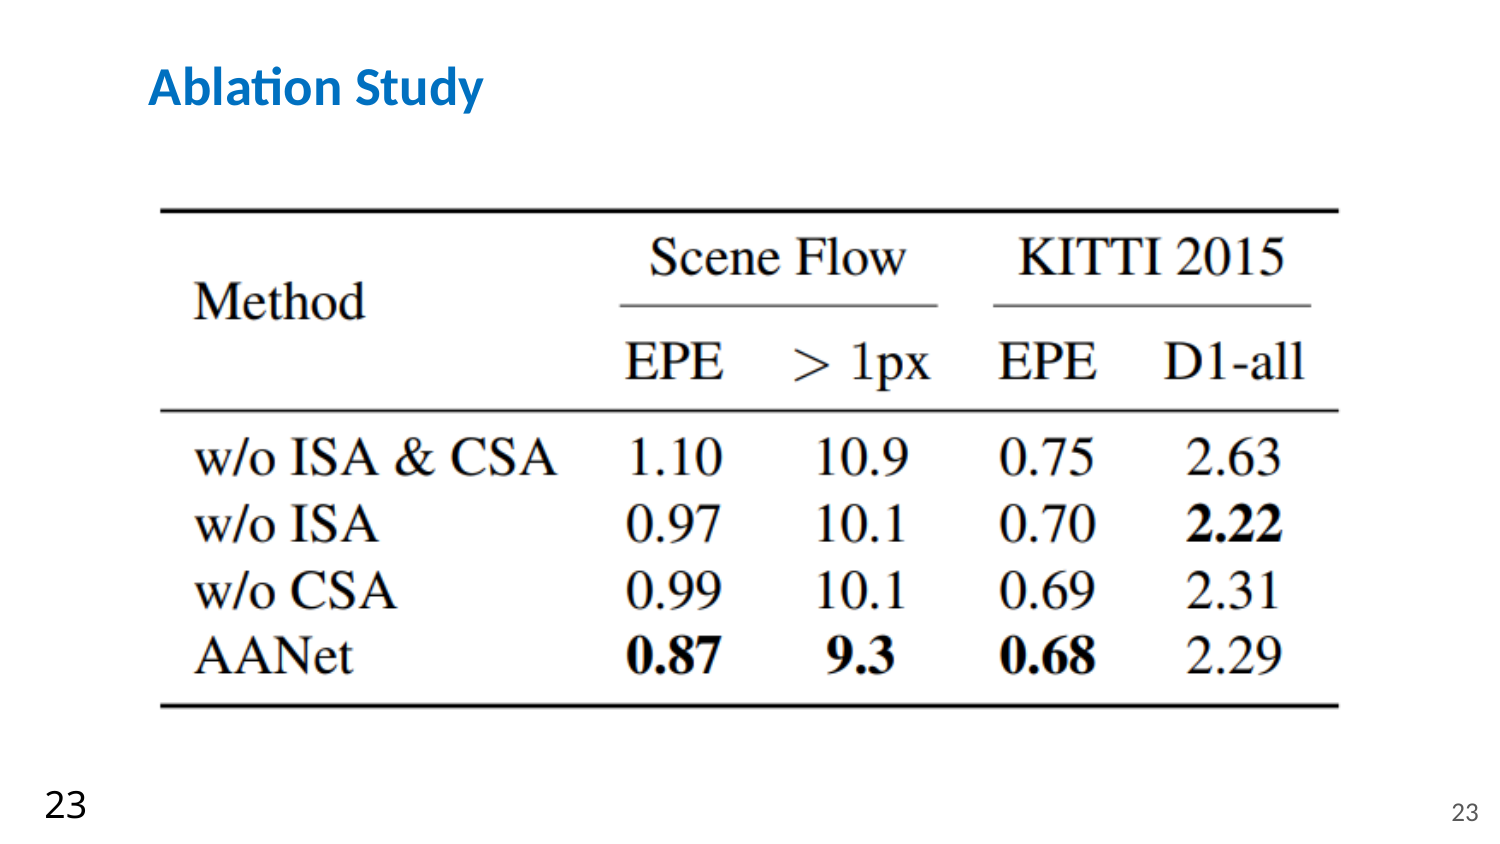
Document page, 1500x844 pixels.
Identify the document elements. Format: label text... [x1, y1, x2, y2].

slide_number ‹#› [1403, 779, 1494, 844]
picture [146, 195, 1354, 725]
title Ablation Study [133, 42, 1409, 132]
